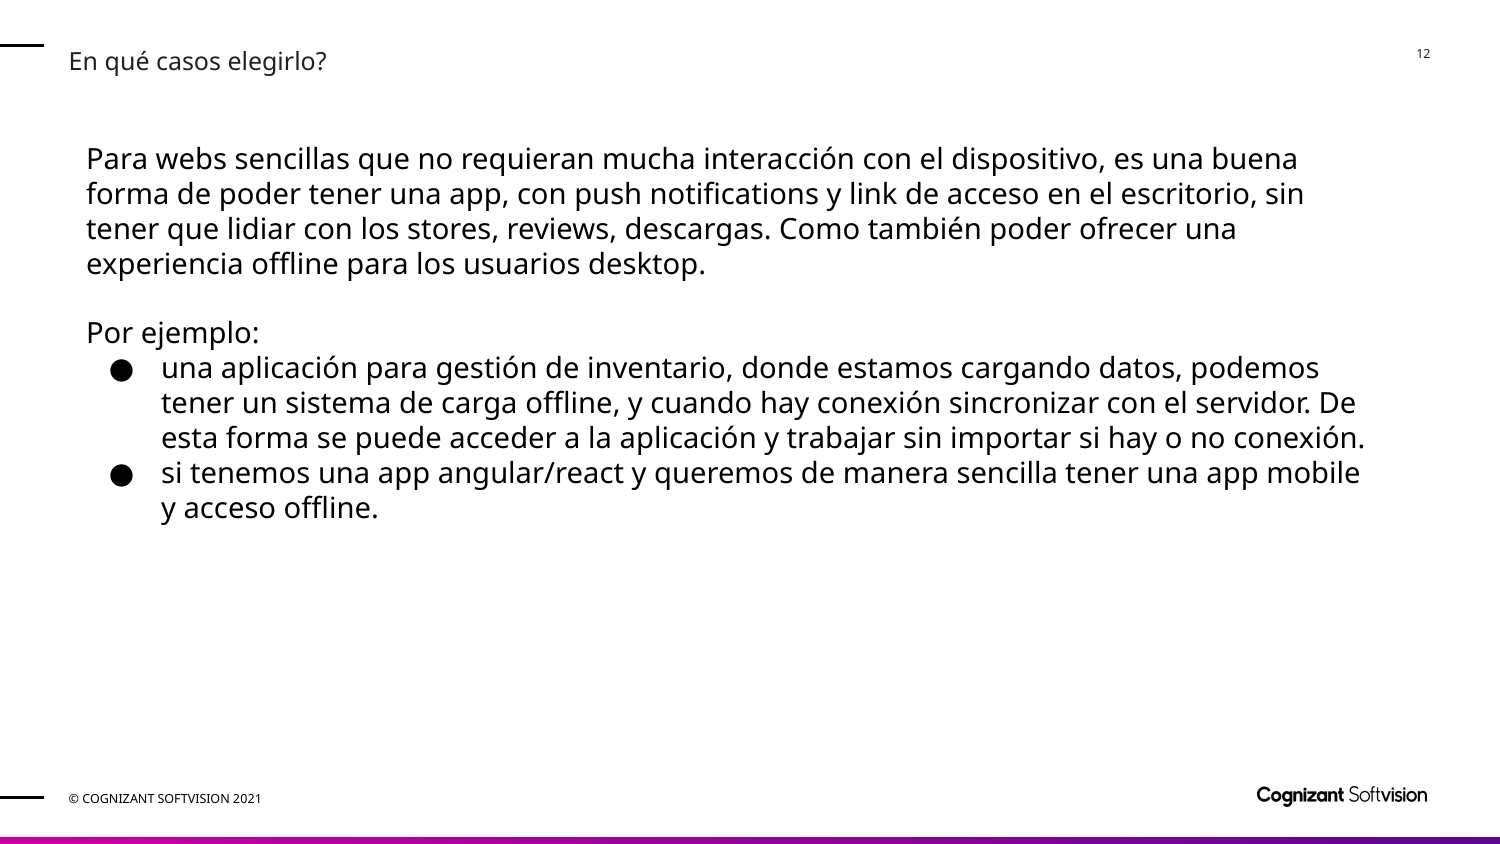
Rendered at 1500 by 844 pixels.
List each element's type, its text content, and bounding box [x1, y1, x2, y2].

text_box En qué casos elegirlo? [68, 45, 1432, 106]
text_box Para webs sencillas que no requieran mucha interacción con el dispositivo, es una buena forma de poder tener una app, con push notifications y link de acceso en el escritorio, sin tener que lidiar con los stores, reviews, descargas. Como también poder ofrecer una experiencia offline para los usuarios desktop. Por ejemplo: una aplicación para gestión de inventario, donde estamos cargando datos, podemos tener un sistema de carga offline, y cuando hay conexión sincronizar con el servidor. De esta forma se puede acceder a la aplicación y trabajar sin importar si hay o no conexión. si tenemos una app angular/react y queremos de manera sencilla tener una app mobile y acceso offline. [70, 125, 1397, 540]
picture [1257, 786, 1427, 807]
